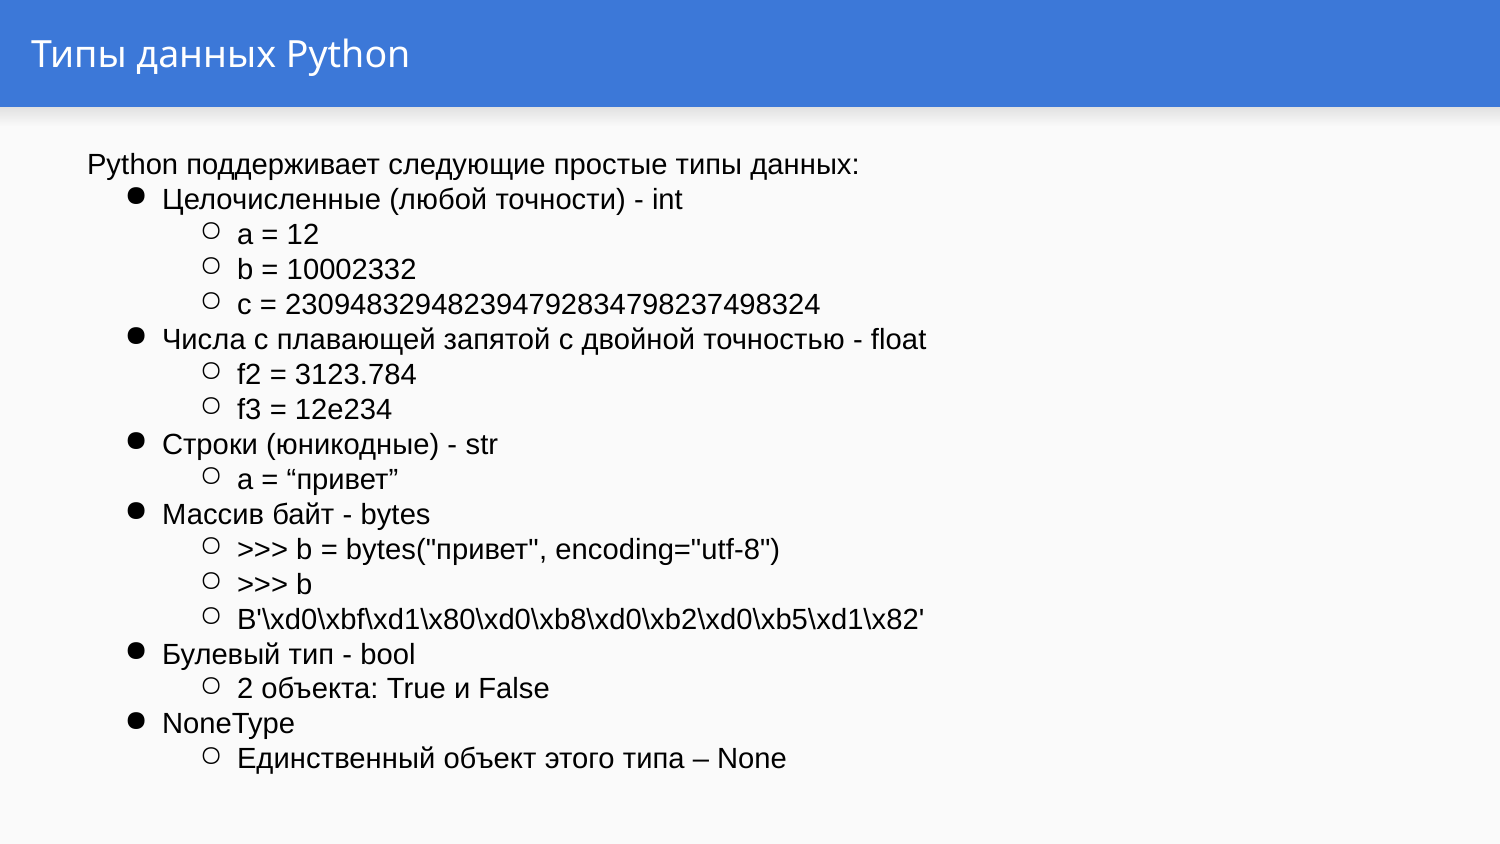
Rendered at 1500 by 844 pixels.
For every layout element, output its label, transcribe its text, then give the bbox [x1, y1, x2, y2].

text_box Python поддерживает следующие простые типы данных: Целочисленные (любой точности) - int a = 12 b = 10002332 c = 230948329482394792834798237498324 Числа с плавающей запятой с двойной точностью - float f2 = 3123.784 f3 = 12e234 Строки (юникодные) - str a = “привет” Массив байт - bytes >>> b = bytes("привет", encoding="utf-8") >>> b B'\xd0\xbf\xd1\x80\xd0\xb8\xd0\xb2\xd0\xb5\xd1\x82' Булевый тип - bool 2 объекта: True и False NoneType Единственный объект этого типа – None [71, 130, 1333, 769]
title Типы данных Python [16, 2, 1464, 102]
